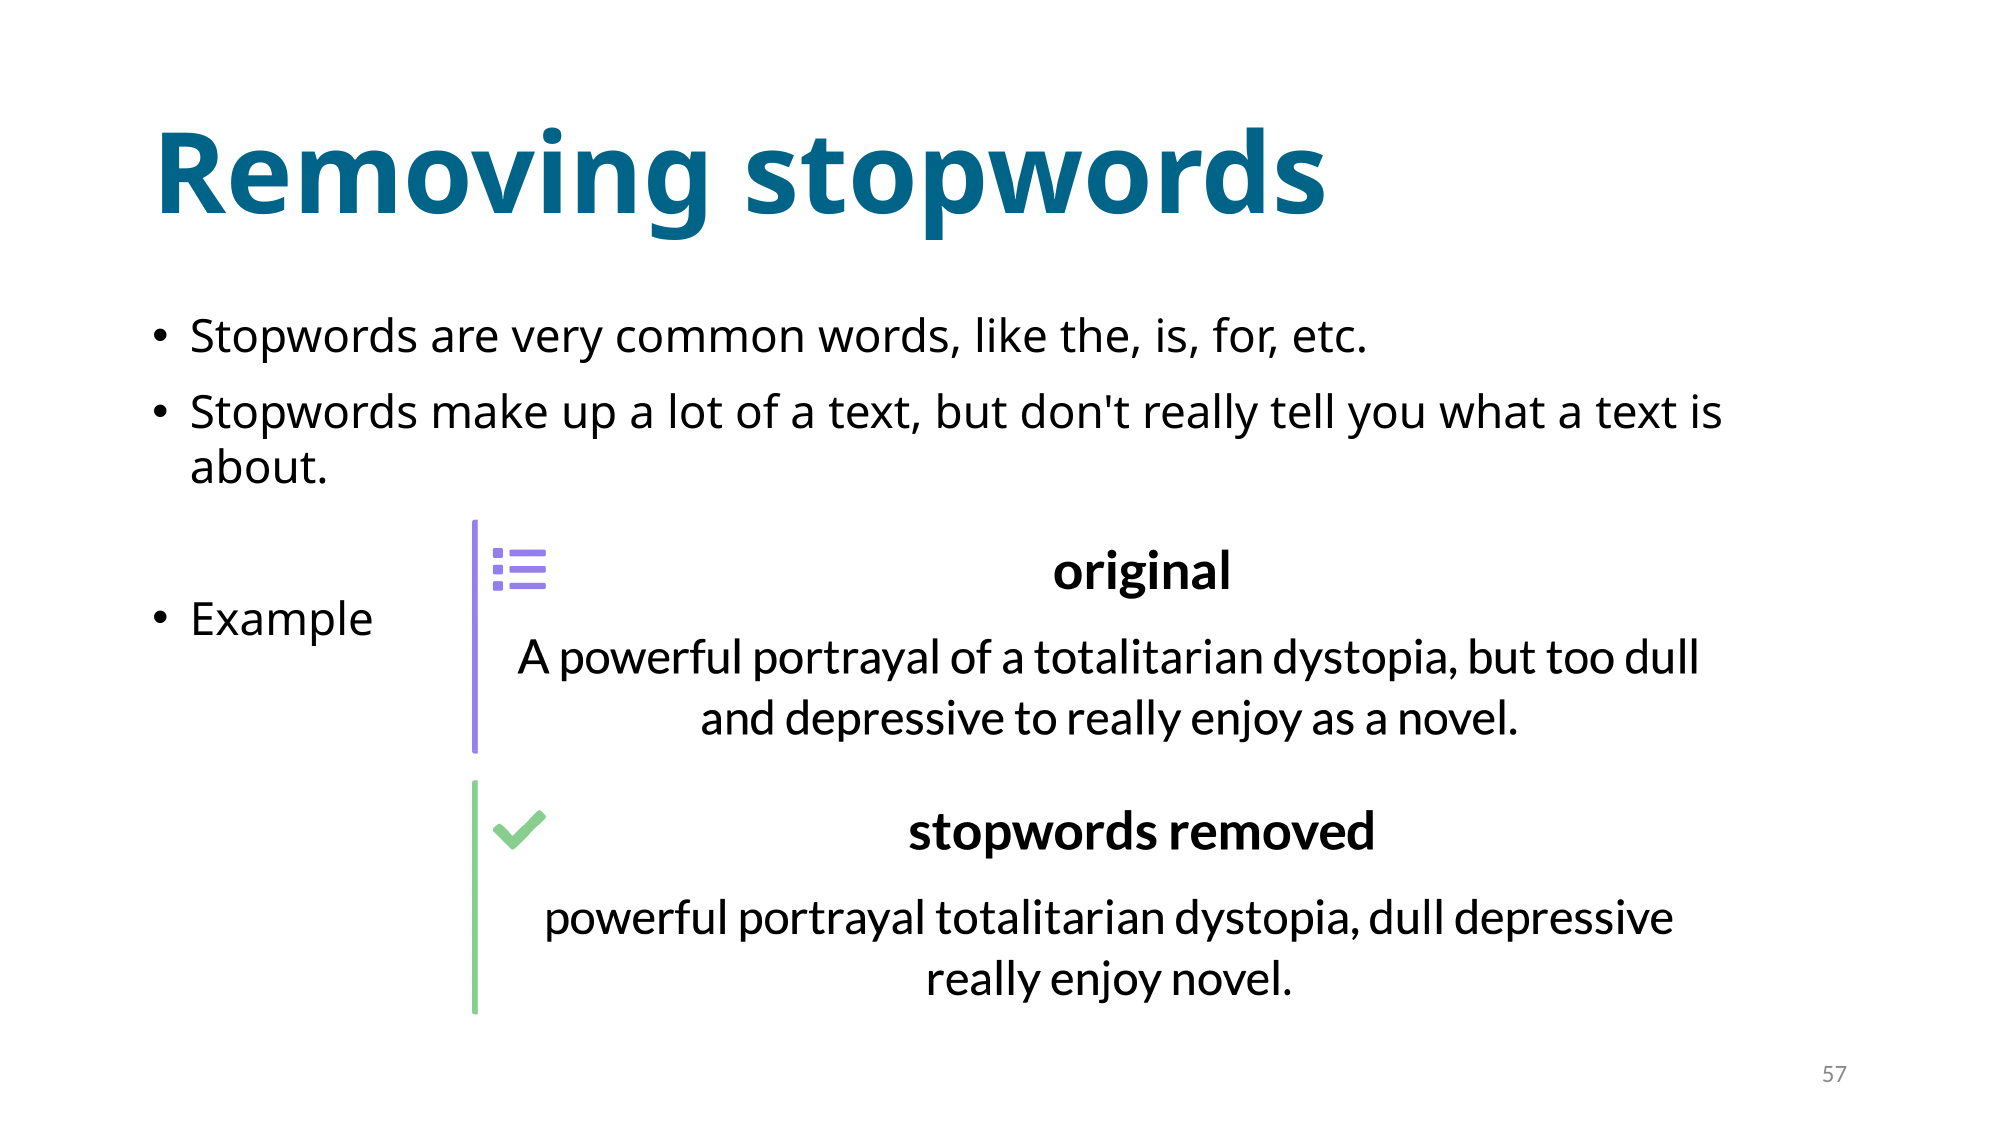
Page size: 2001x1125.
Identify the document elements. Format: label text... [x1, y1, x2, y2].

picture [450, 501, 1726, 1021]
slide_number 57 [1412, 1042, 1863, 1103]
title Removing stopwords [137, 59, 1863, 278]
list Stopwords are very common words, like the, is, for, etc. Stopwords make up a lot of a text, but don't really tell you what a text is about. Example [137, 299, 1863, 1066]
